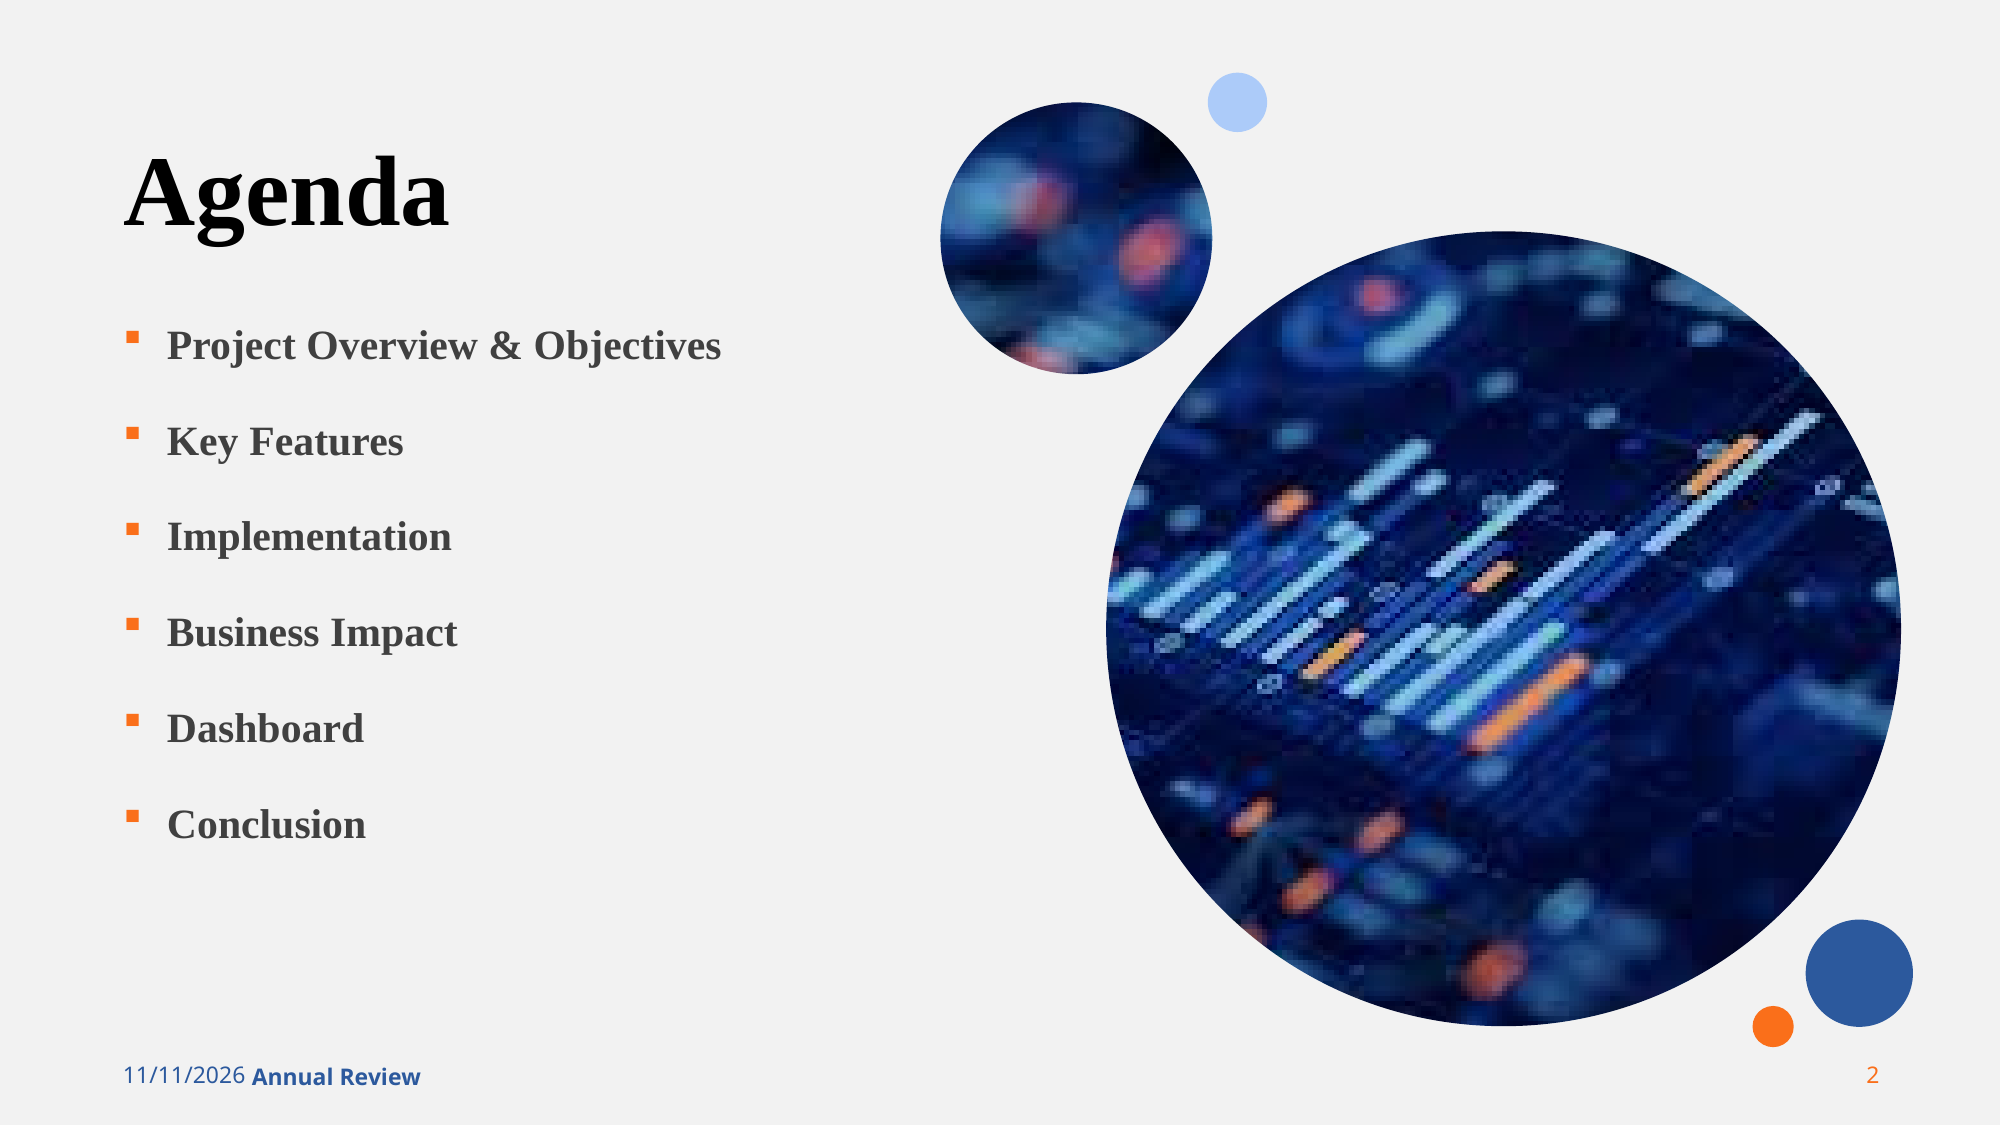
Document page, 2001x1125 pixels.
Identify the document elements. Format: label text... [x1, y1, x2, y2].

list Project Overview & Objectives Key Features Implementation Business Impact Dashboard Conclusion [108, 214, 810, 866]
title Agenda [108, 132, 810, 214]
picture [940, 102, 1902, 1027]
